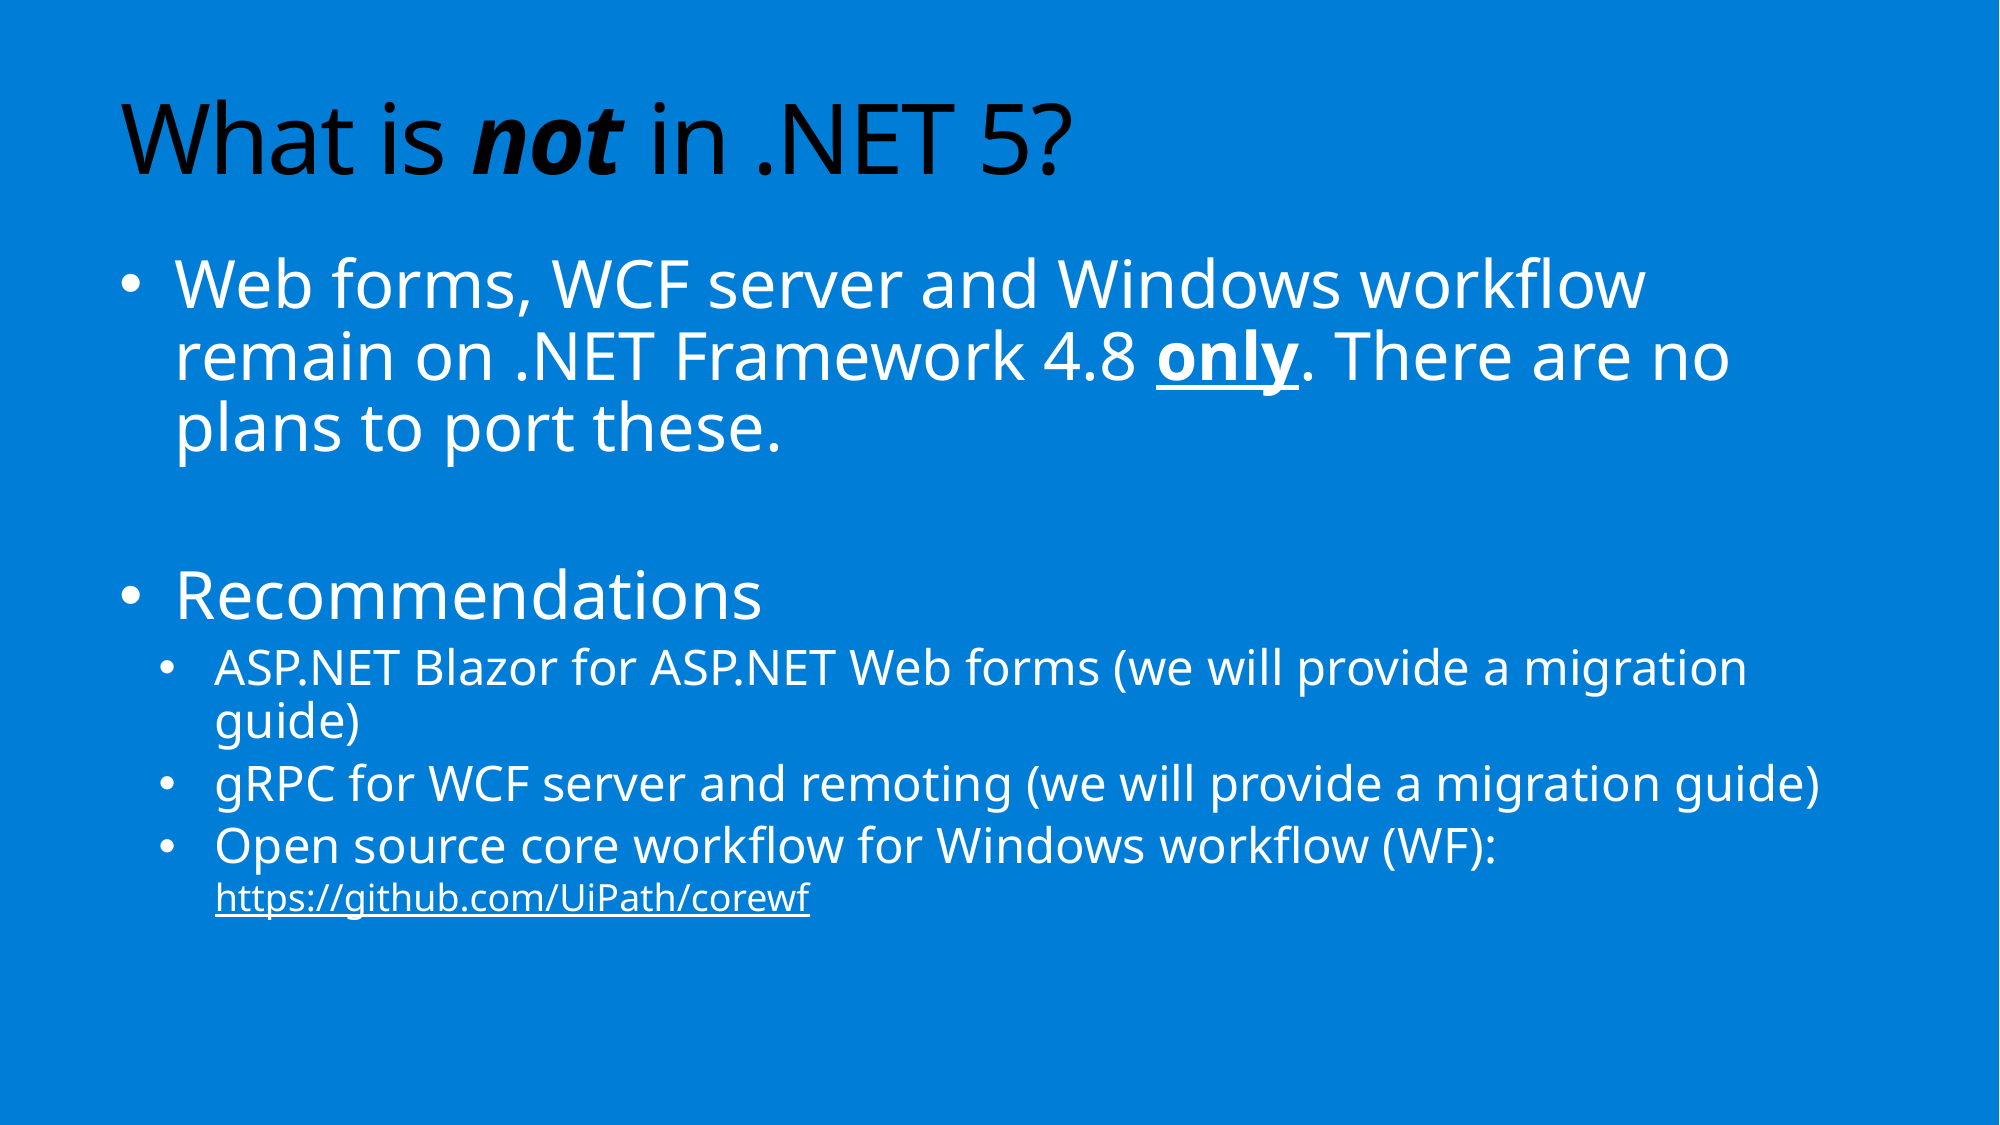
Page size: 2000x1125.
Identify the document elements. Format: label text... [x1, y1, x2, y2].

title What is not in .NET 5? [96, 75, 1904, 194]
list Web forms, WCF server and Windows workflow remain on .NET Framework 4.8 only. There are no plans to port these. Recommendations ASP.NET Blazor for ASP.NET Web forms (we will provide a migration guide) gRPC for WCF server and remoting (we will provide a migration guide) Open source core workflow for Windows workflow (WF): https://github.com/UiPath/corewf [95, 235, 1903, 942]
